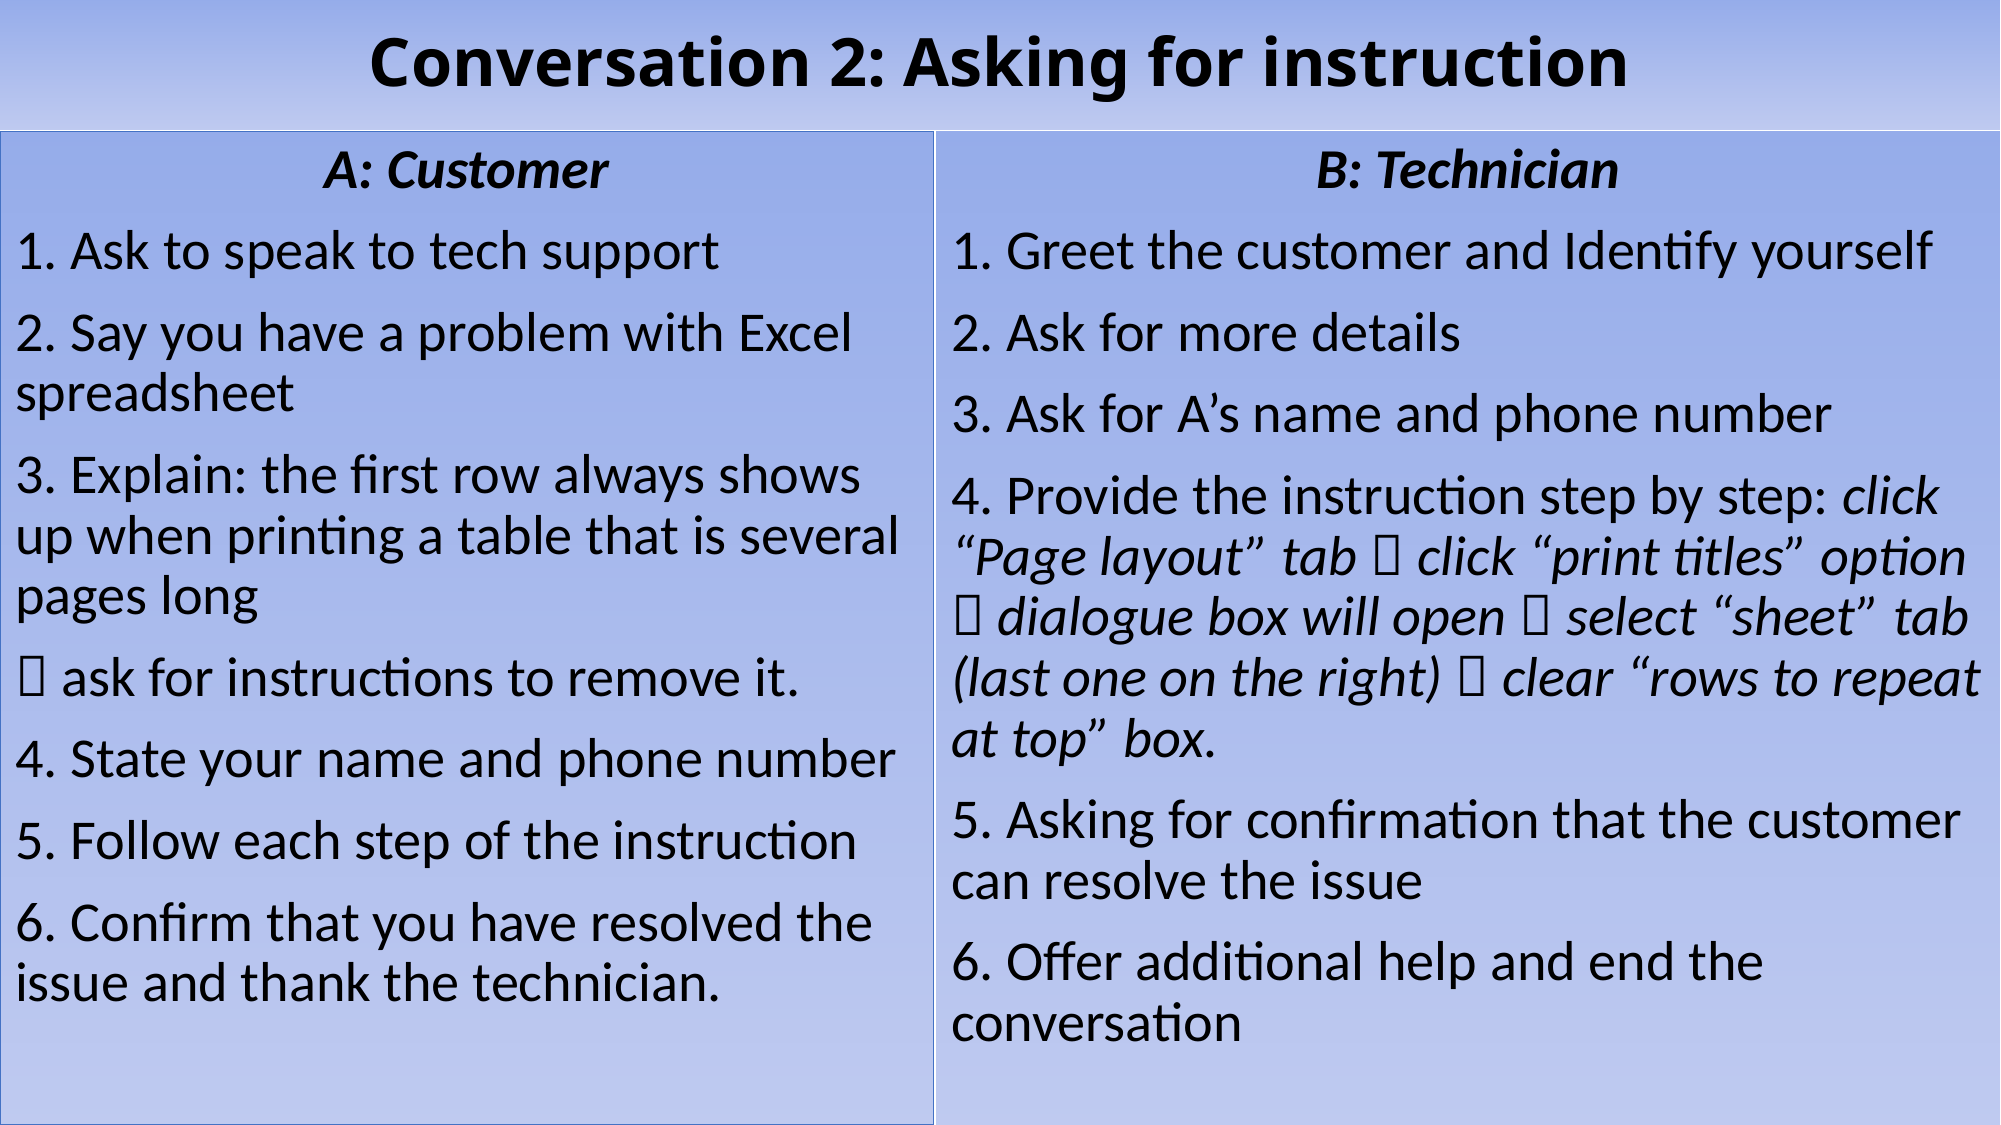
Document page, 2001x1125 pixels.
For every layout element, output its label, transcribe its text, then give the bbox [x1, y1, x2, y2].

title Conversation 2: Asking for instruction [0, 0, 2000, 130]
list A: Customer 1. Ask to speak to tech support 2. Say you have a problem with Excel spreadsheet 3. Explain: the first row always shows up when printing a table that is several pages long  ask for instructions to remove it. 4. State your name and phone number 5. Follow each step of the instruction 6. Confirm that you have resolved the issue and thank the technician. [0, 131, 934, 1125]
list B: Technician 1. Greet the customer and Identify yourself 2. Ask for more details 3. Ask for A’s name and phone number 4. Provide the instruction step by step: click “Page layout” tab  click “print titles” option  dialogue box will open  select “sheet” tab (last one on the right)  clear “rows to repeat at top” box. 5. Asking for confirmation that the customer can resolve the issue 6. Offer additional help and end the conversation [936, 131, 2000, 1125]
